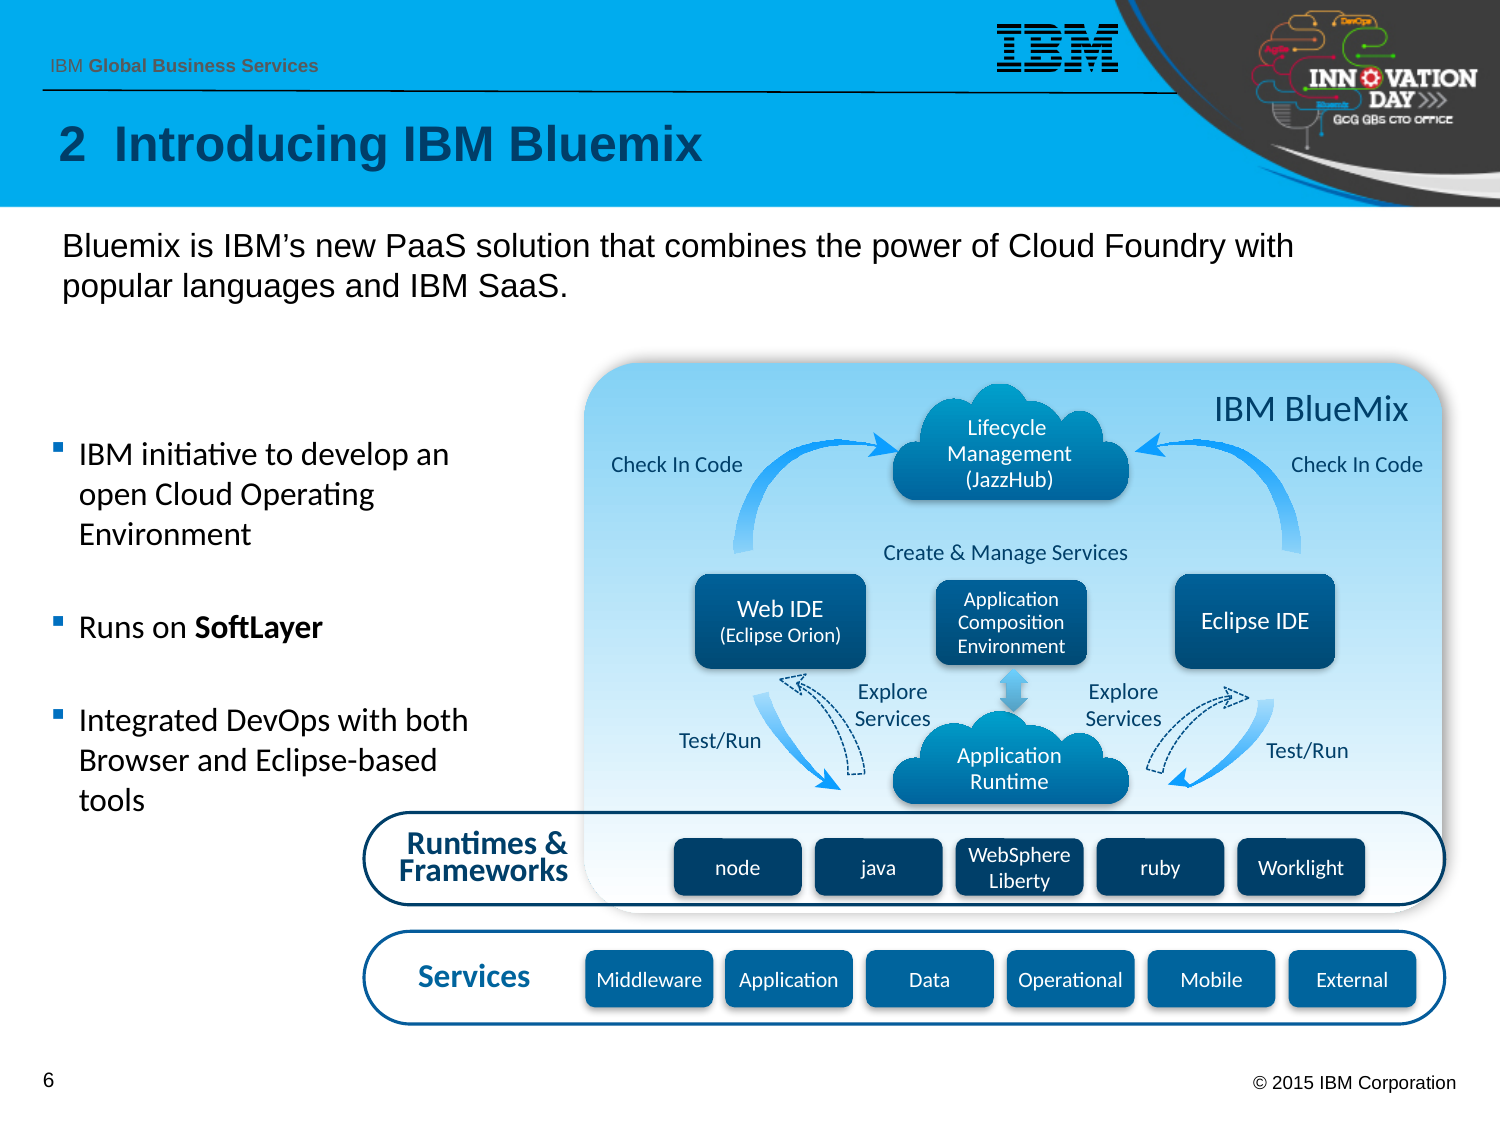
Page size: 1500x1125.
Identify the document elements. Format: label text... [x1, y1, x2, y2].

picture [0, 0, 1500, 1125]
title 2 Introducing IBM Bluemix [58, 95, 1439, 196]
text_box Bluemix is IBM’s new PaaS solution that combines the power of Cloud Foundry with popular languages and IBM SaaS. [47, 217, 1398, 318]
text_box IBM initiative to develop an open Cloud Operating Environment Runs on SoftLayer Integrated DevOps with both Browser and Eclipse-based tools [35, 424, 352, 924]
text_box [357, 362, 1456, 1025]
